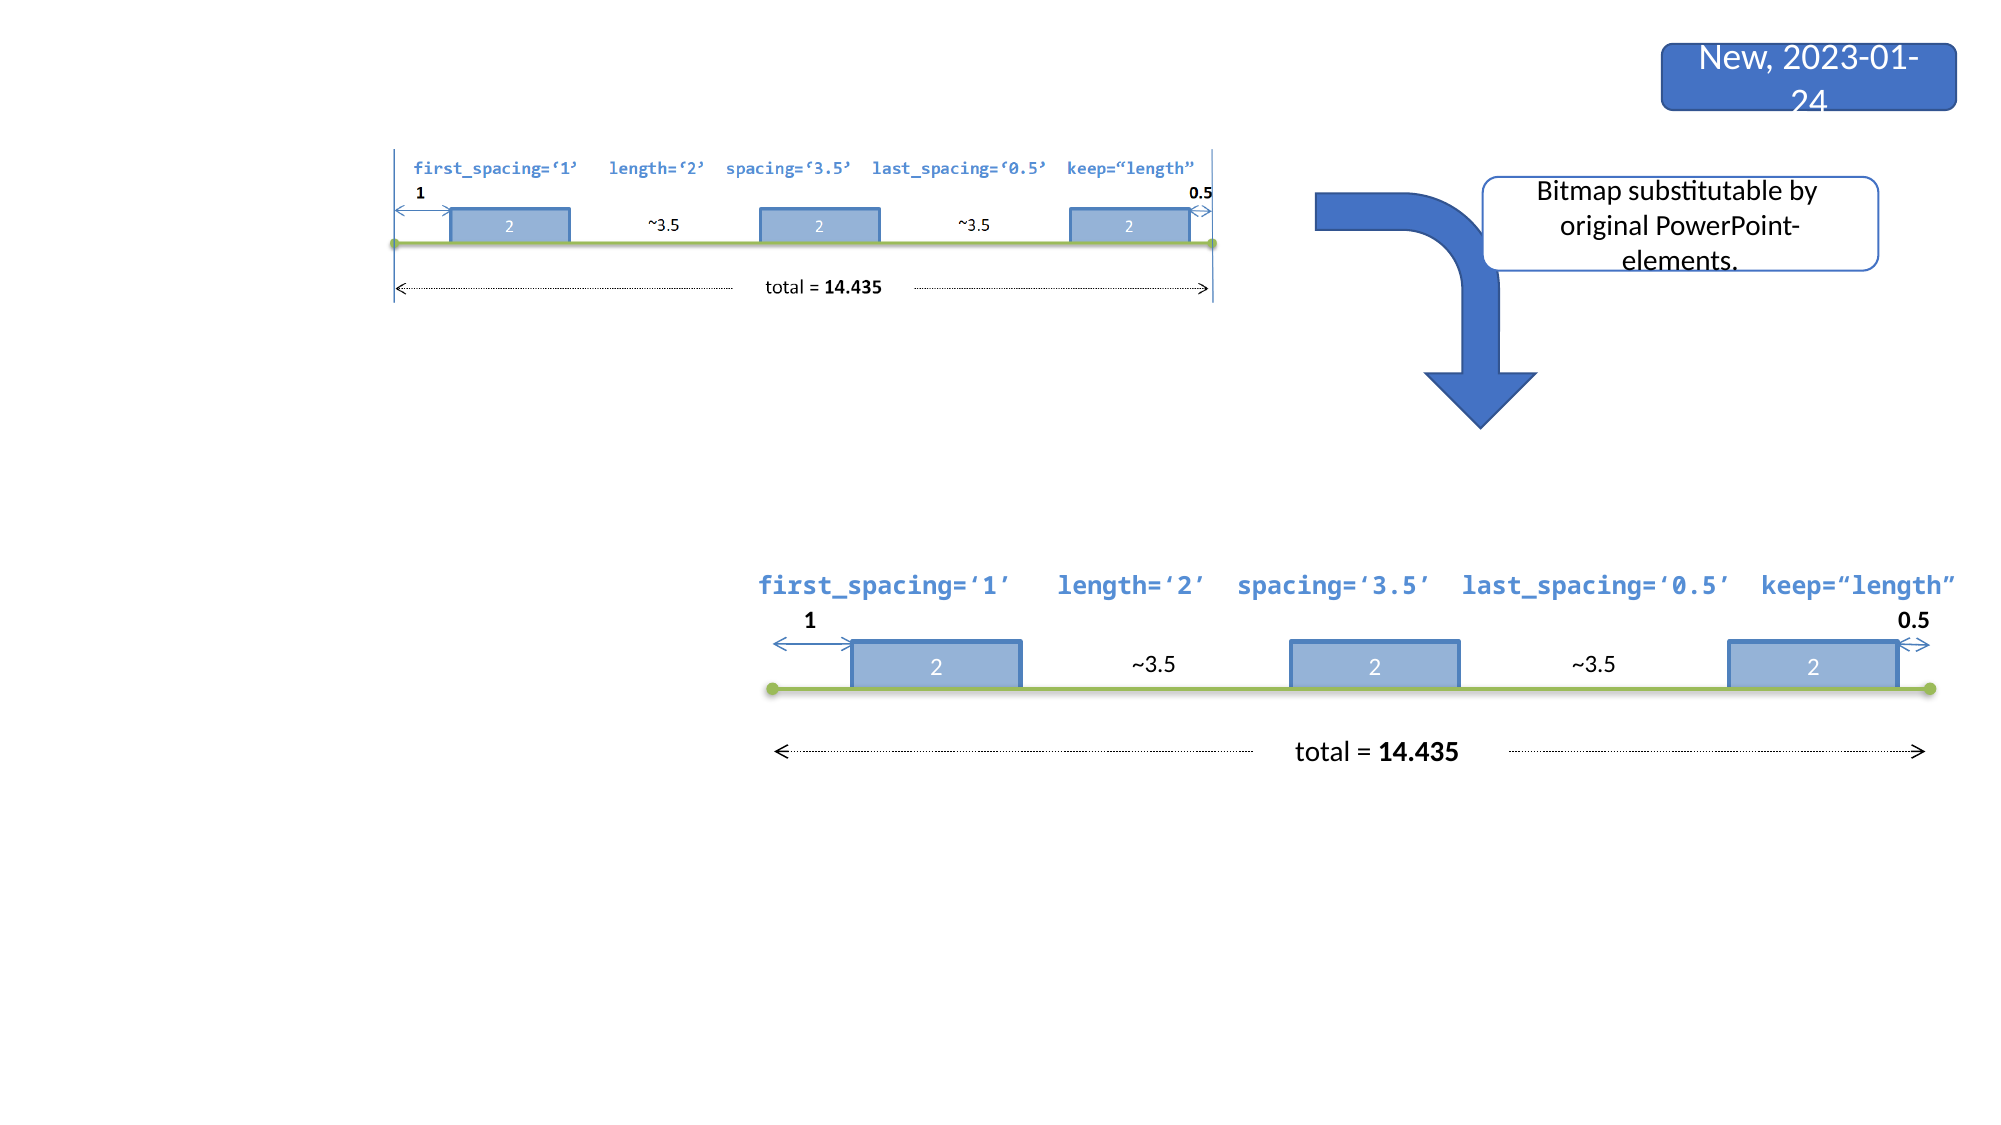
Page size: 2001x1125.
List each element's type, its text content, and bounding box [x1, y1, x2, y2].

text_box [1315, 176, 1881, 429]
picture [378, 137, 1234, 311]
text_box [772, 562, 1946, 764]
text_box New, 2023-01-24 [1660, 42, 1958, 112]
